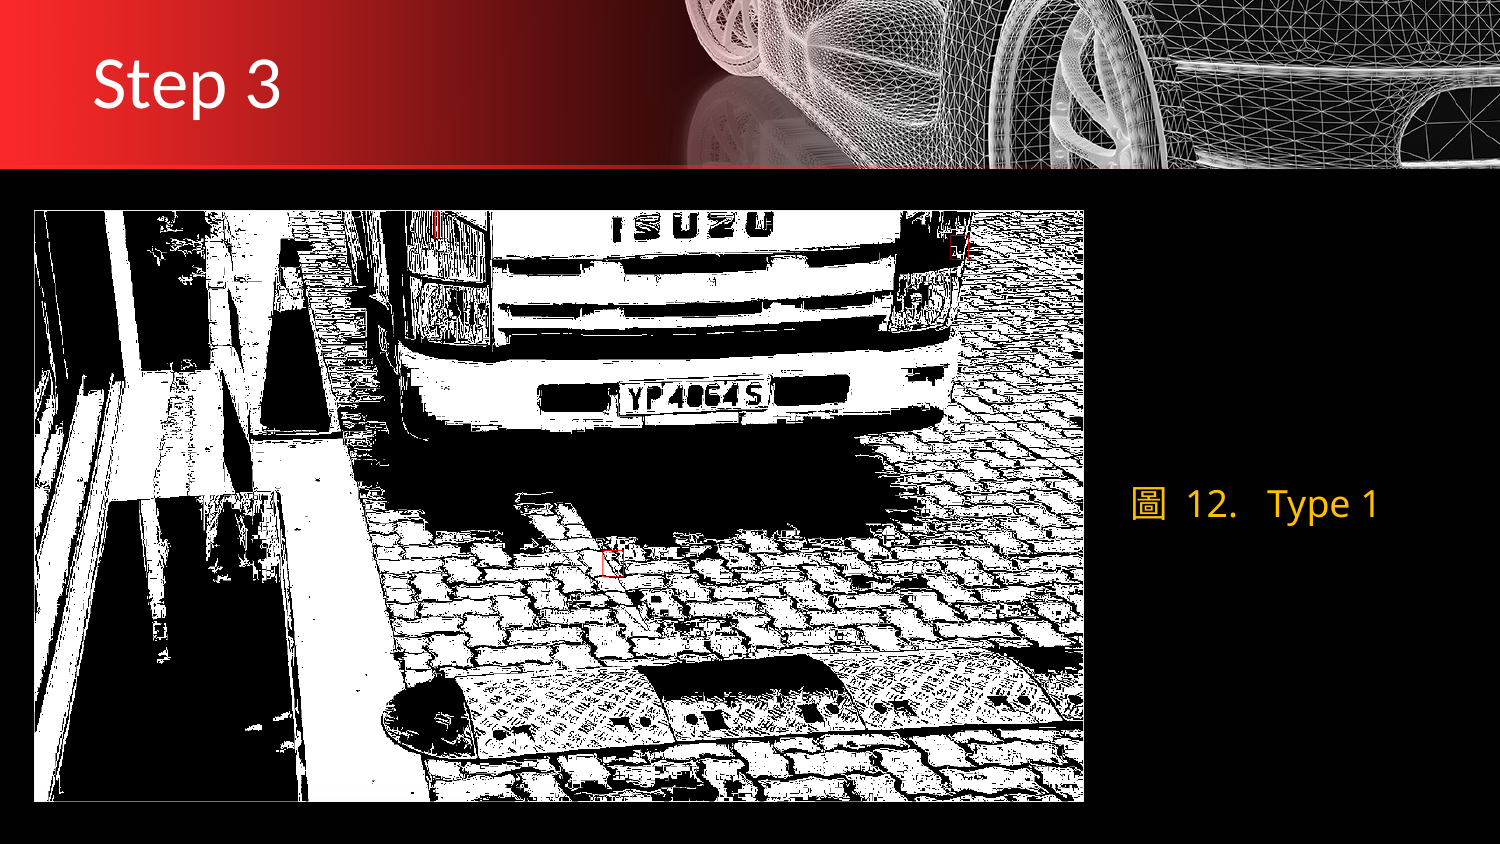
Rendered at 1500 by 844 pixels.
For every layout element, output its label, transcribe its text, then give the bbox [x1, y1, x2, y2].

text_box 圖 12. Type 1 [1115, 435, 1500, 532]
title Step 3 [77, 15, 1425, 141]
picture [0, 0, 1500, 844]
